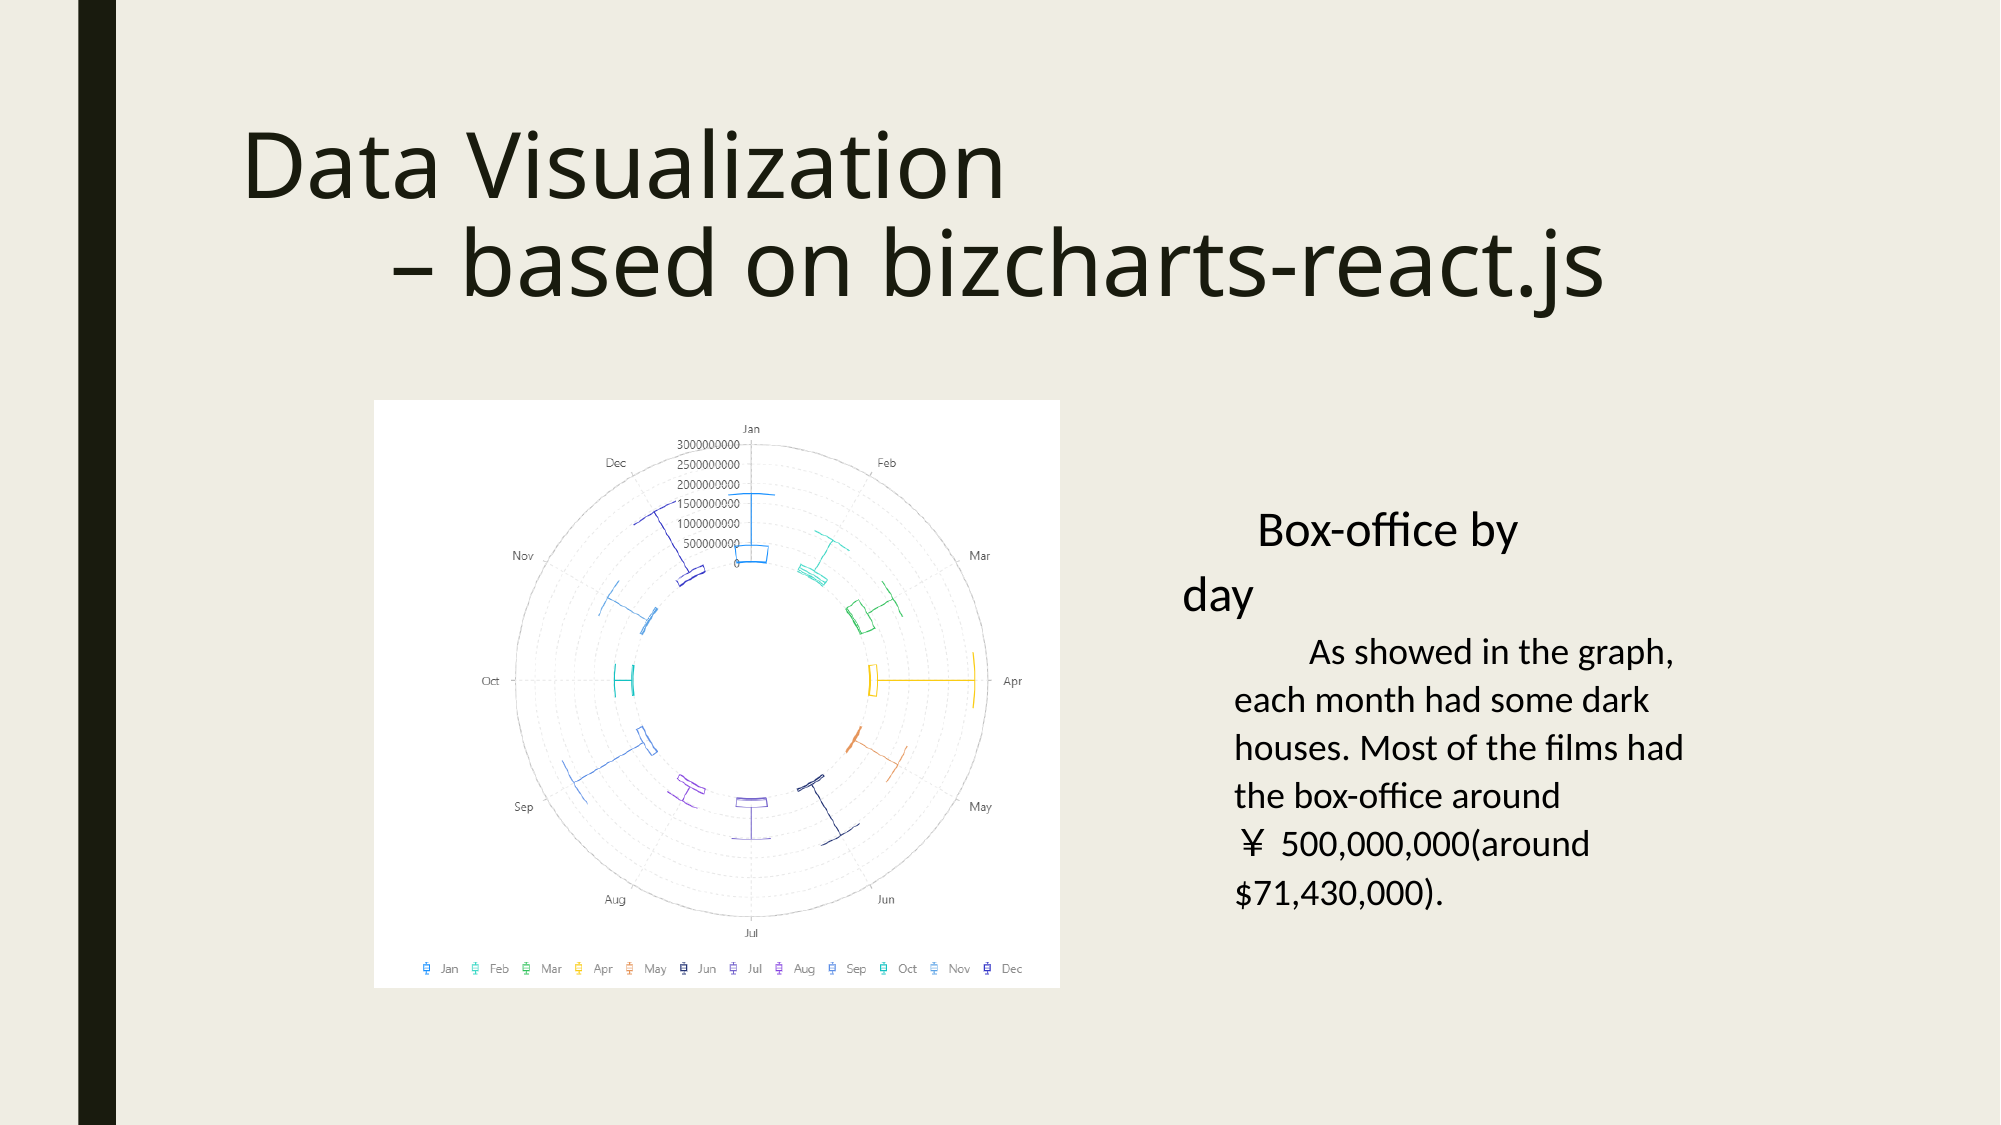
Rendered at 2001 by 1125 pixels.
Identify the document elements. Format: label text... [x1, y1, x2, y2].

text_box Box-office by day [1167, 485, 1542, 565]
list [374, 400, 1060, 988]
text_box As showed in the graph, each month had some dark houses. Most of the films had the box-office around ￥500,000,000(around $71,430,000). [1219, 616, 1705, 920]
title Data Visualization – based on bizcharts-react.js [225, 112, 1800, 357]
